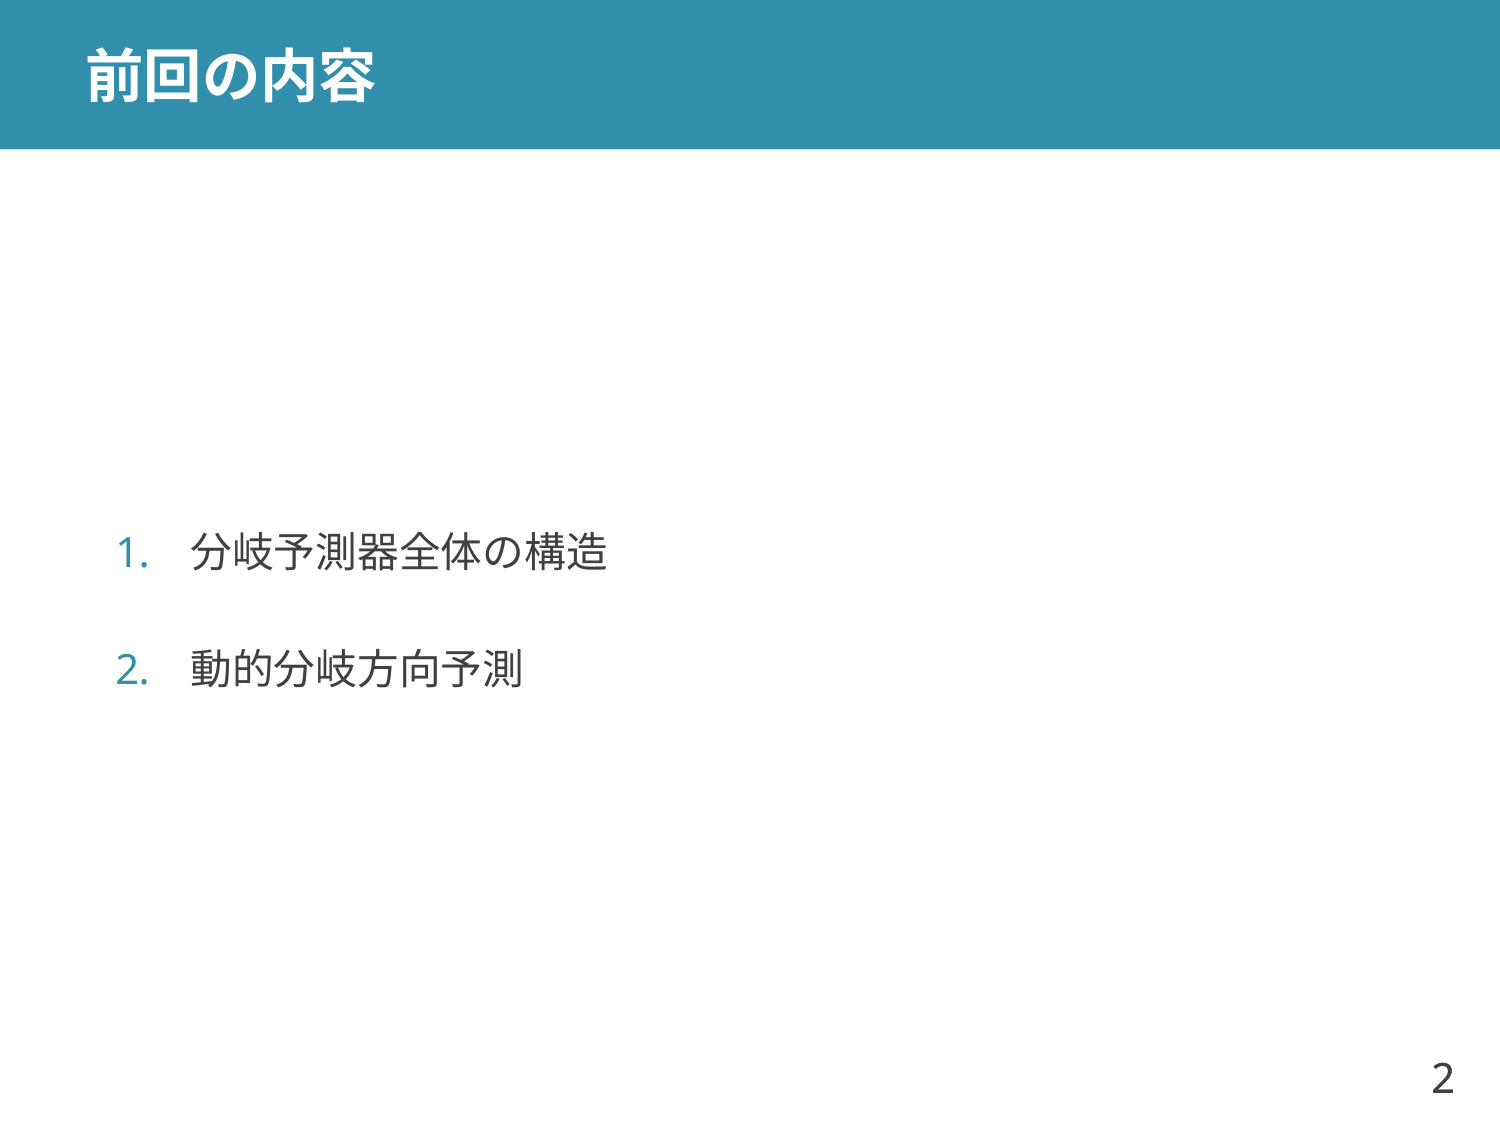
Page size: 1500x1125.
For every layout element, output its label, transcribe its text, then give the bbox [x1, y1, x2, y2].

list 分岐予測器全体の構造 動的分岐方向予測 [100, 178, 1459, 1036]
title 前回の内容 [70, 0, 1500, 150]
